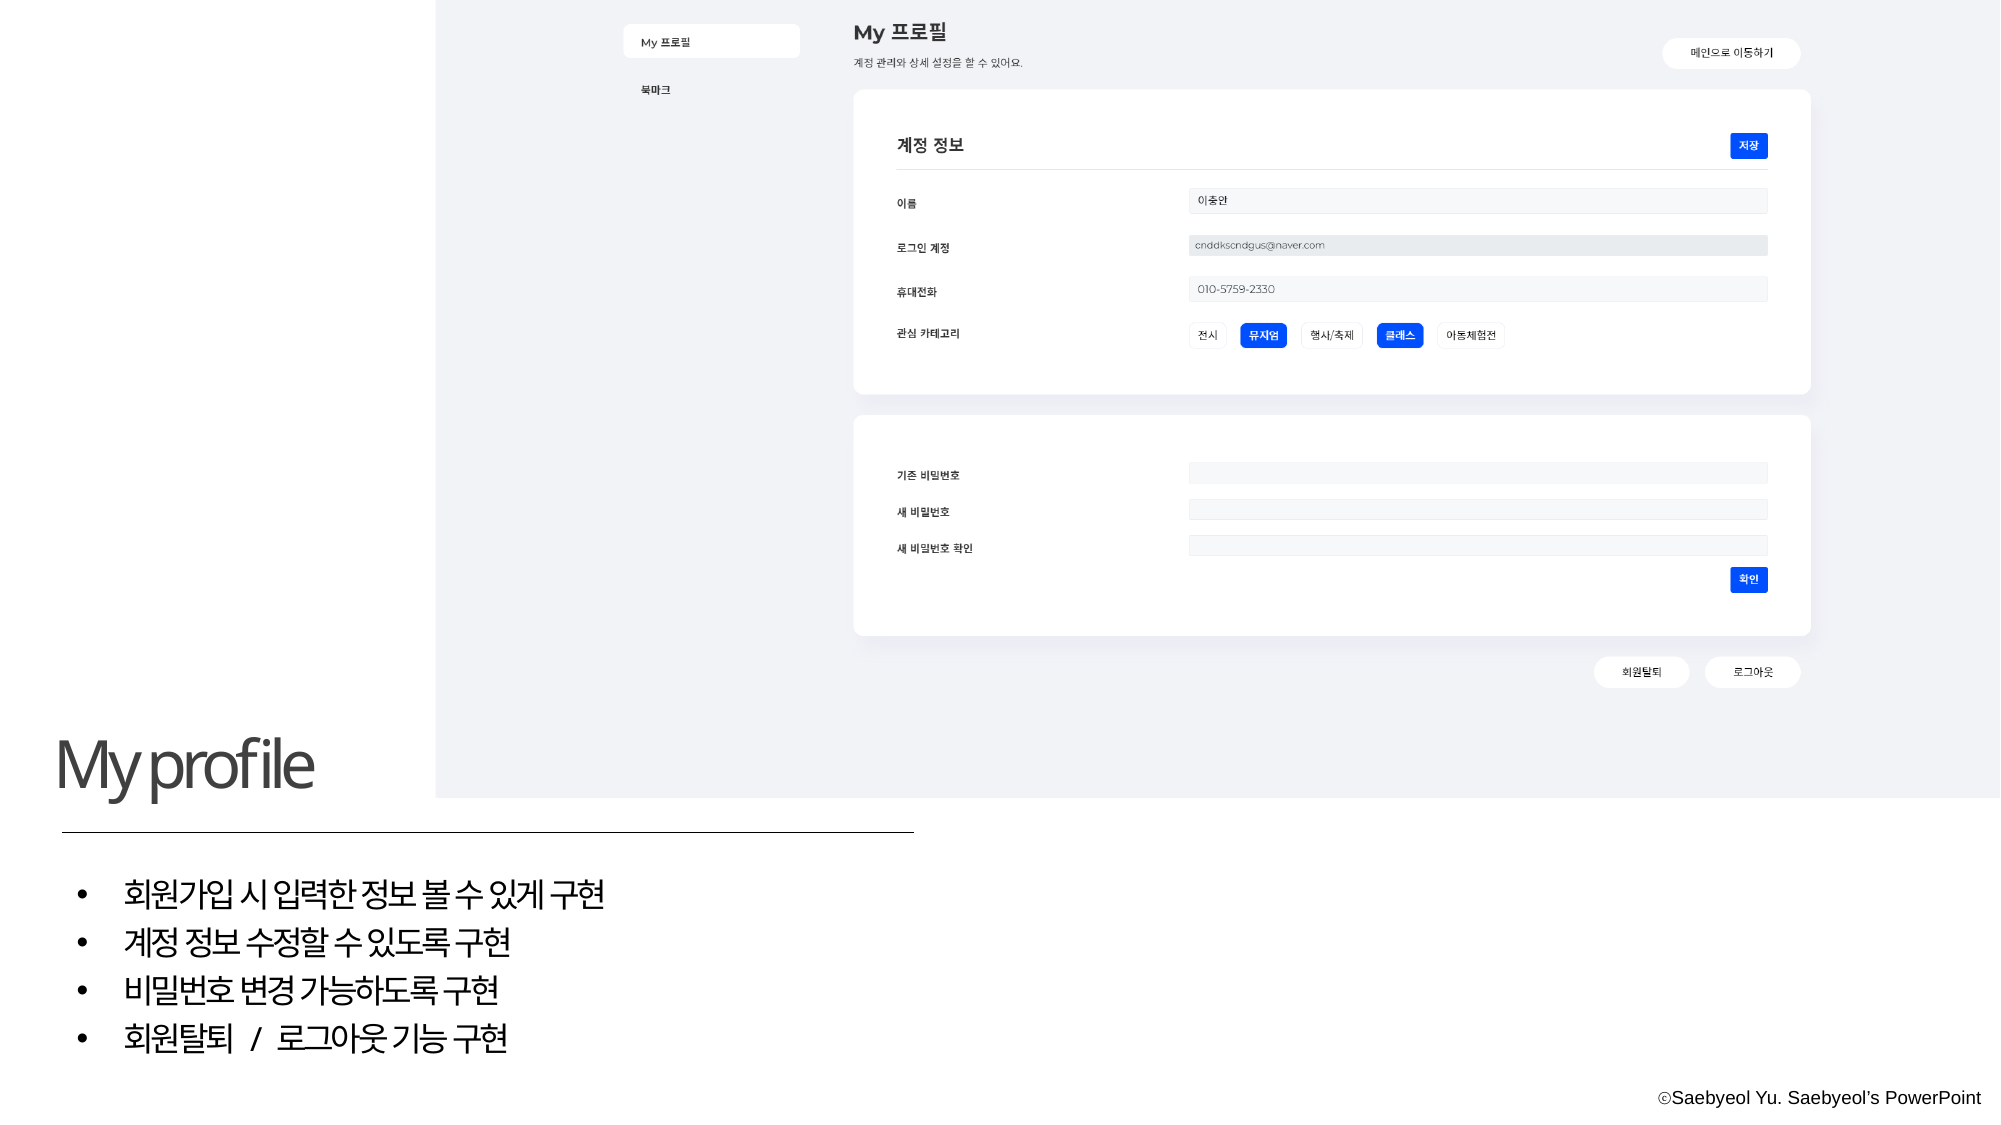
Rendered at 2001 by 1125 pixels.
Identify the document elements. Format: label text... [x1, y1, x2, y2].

text_box My profile [39, 714, 334, 810]
text_box 회원가입 시 입력한 정보 볼 수 있게 구현 계정 정보 수정할 수 있도록 구현 비밀번호 변경 가능하도록 구현 회원탈퇴 / 로그아웃 기능 구현 [61, 859, 927, 1114]
picture [435, 0, 2000, 798]
